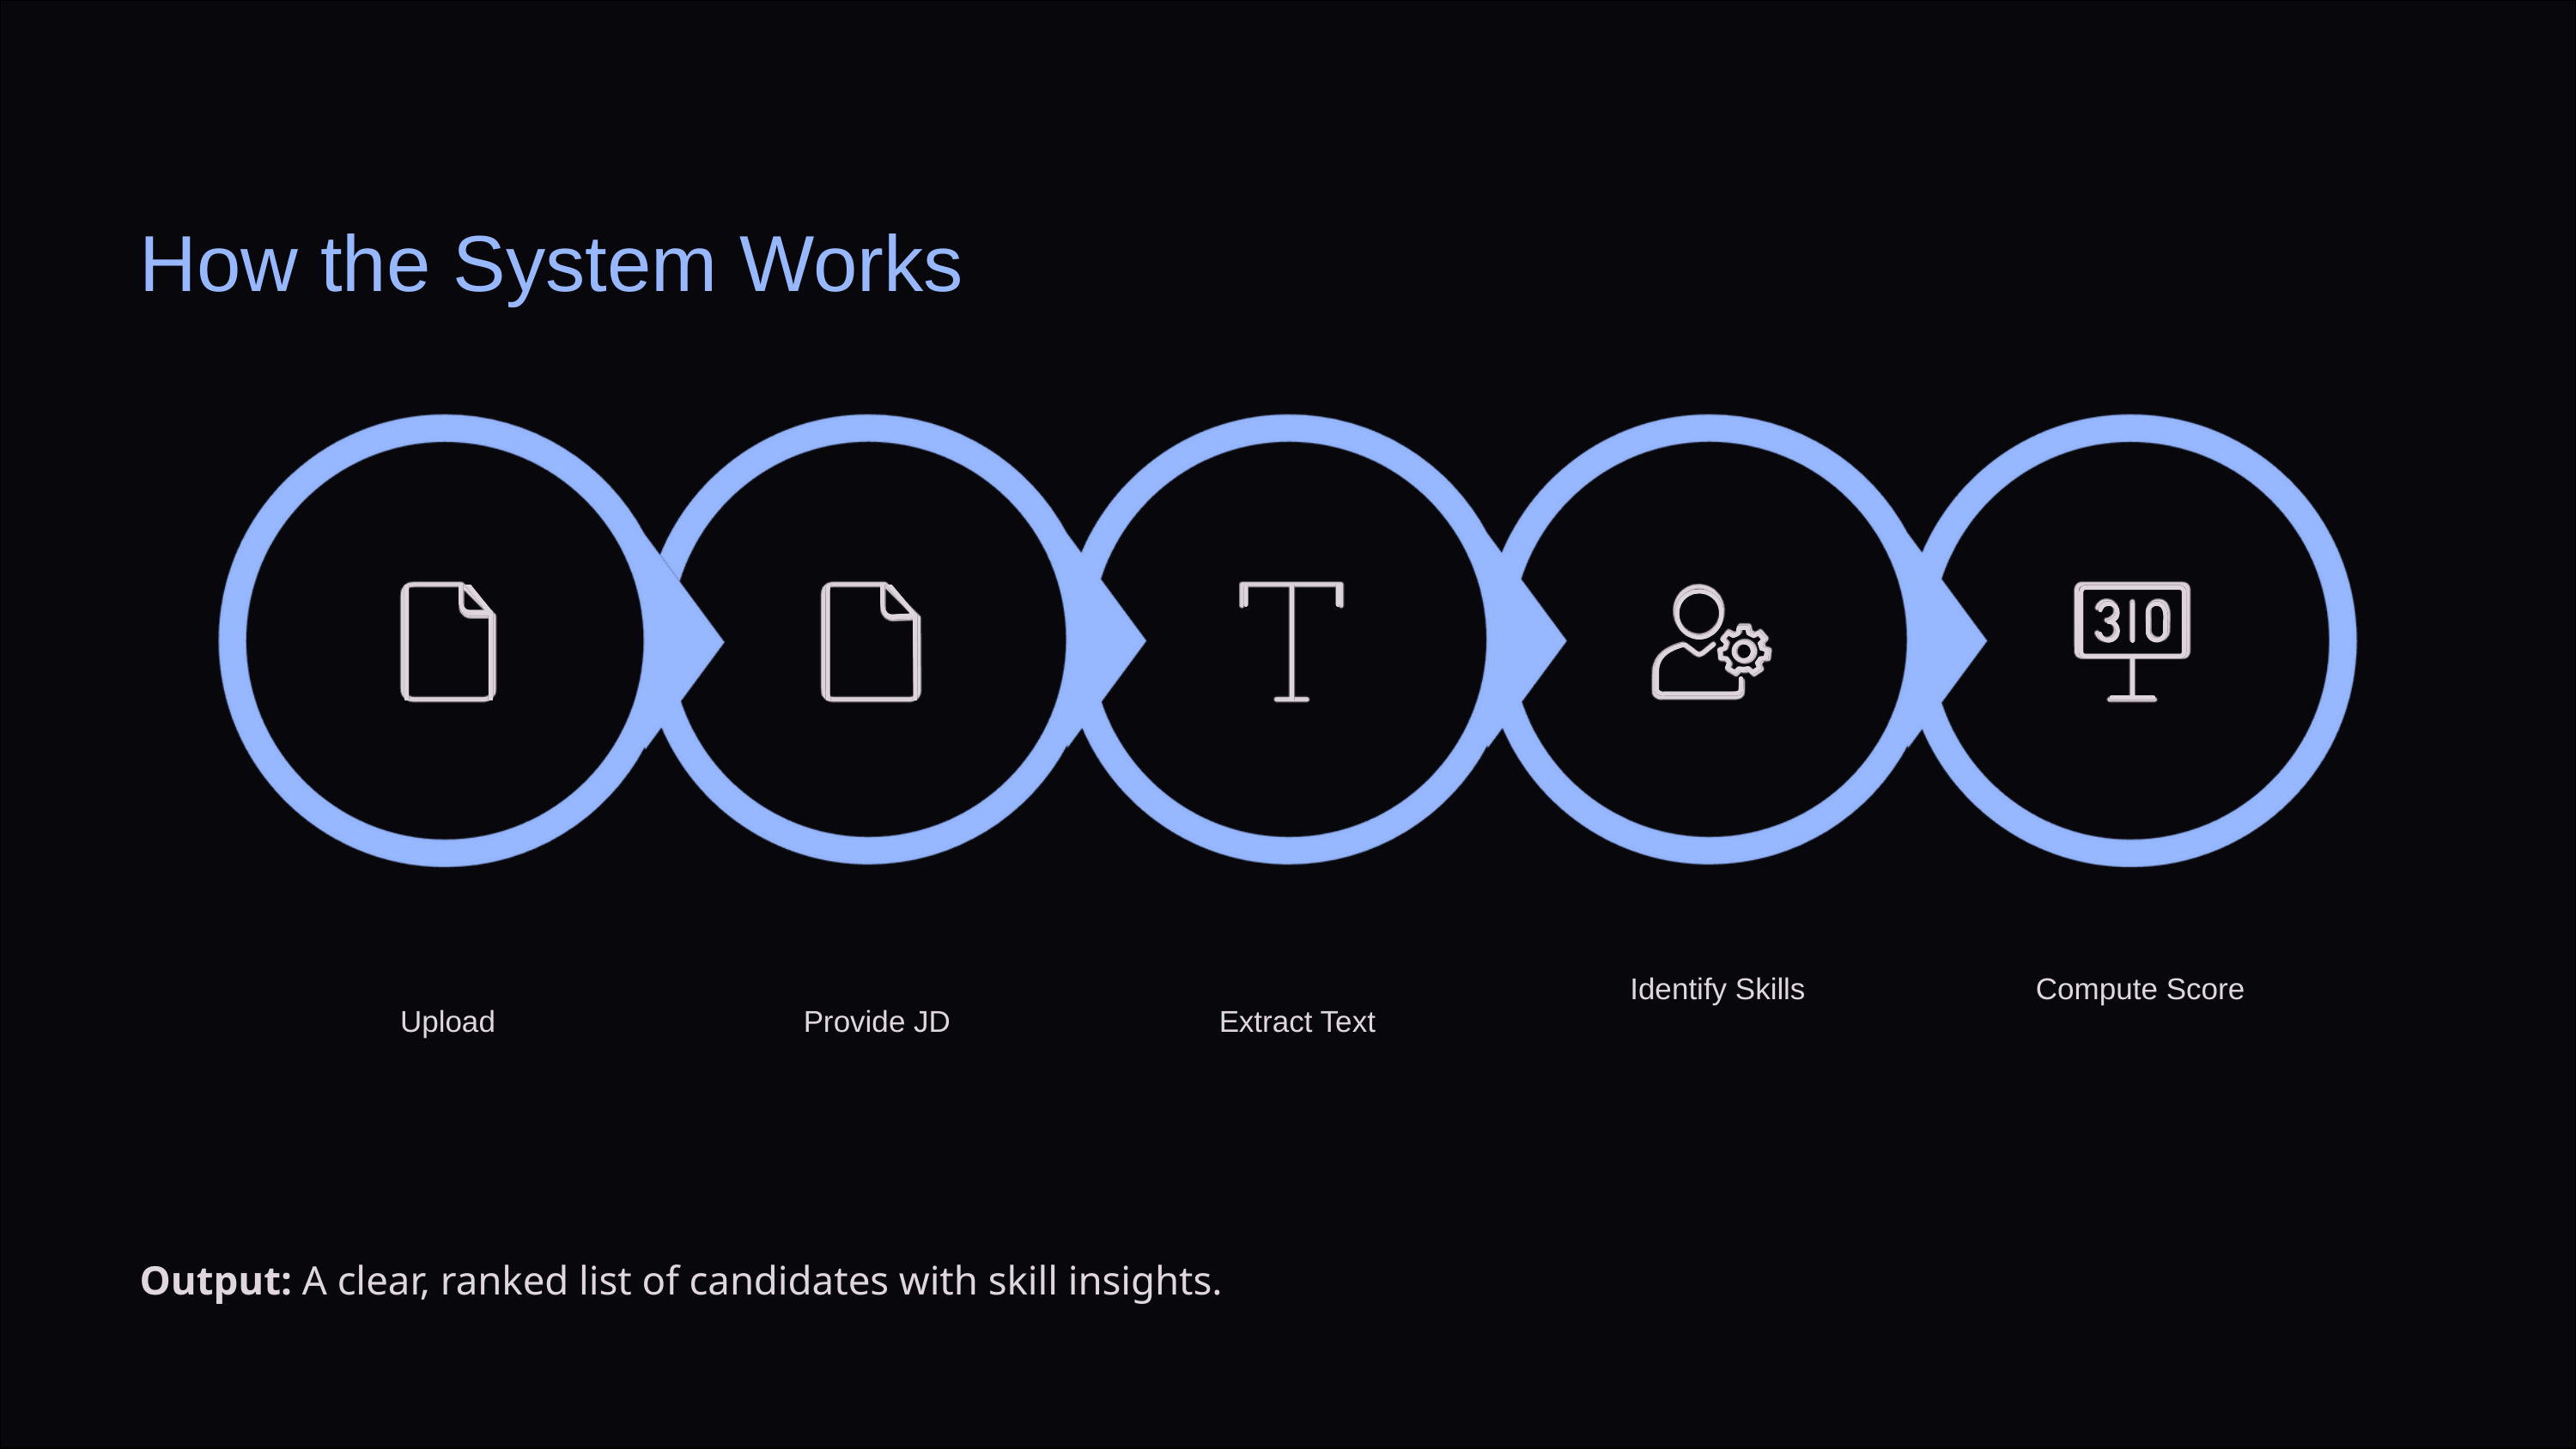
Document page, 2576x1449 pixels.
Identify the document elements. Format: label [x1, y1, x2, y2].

text_box [176, 372, 2400, 1207]
text_box [0, 0, 2576, 1449]
